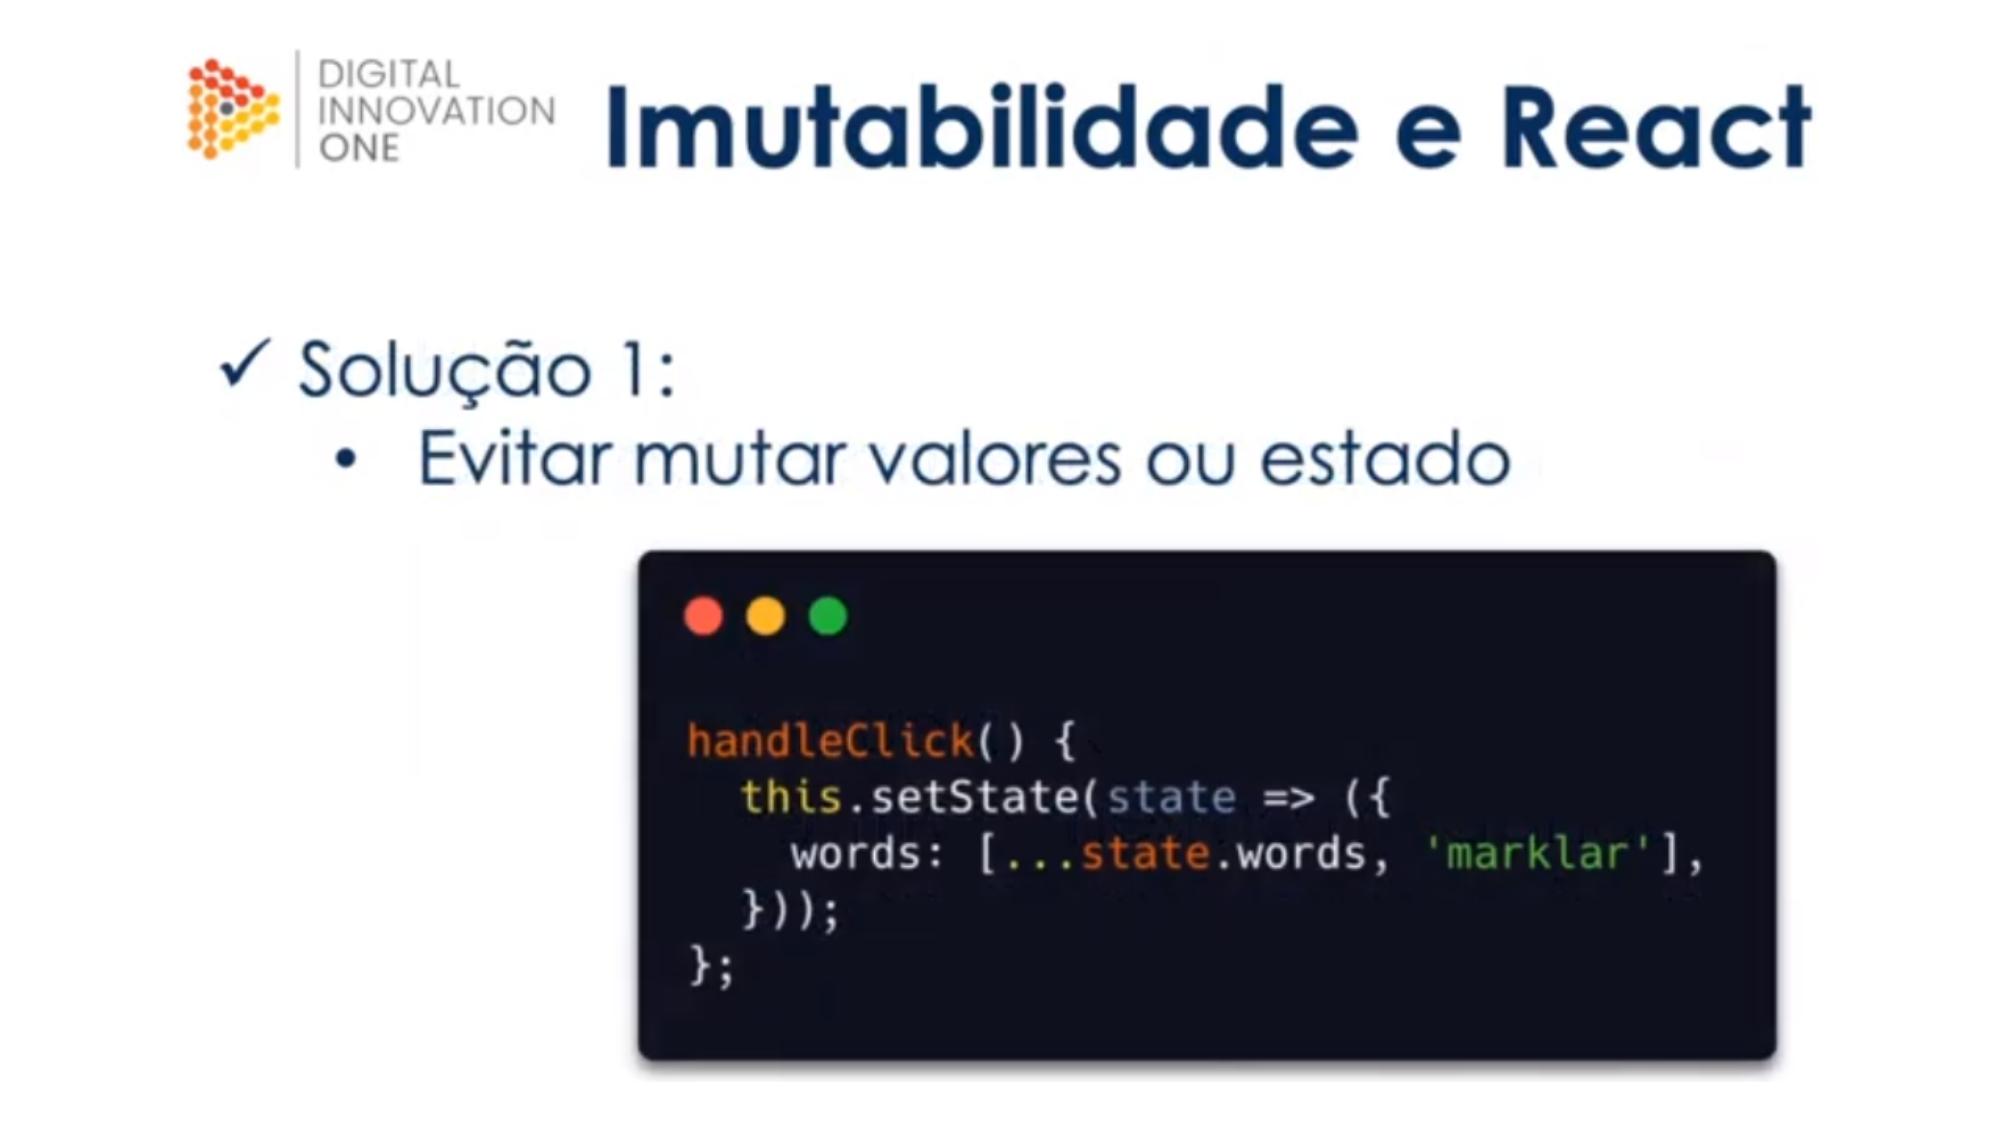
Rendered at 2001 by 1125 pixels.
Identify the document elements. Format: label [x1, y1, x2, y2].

picture [181, 43, 1819, 1082]
